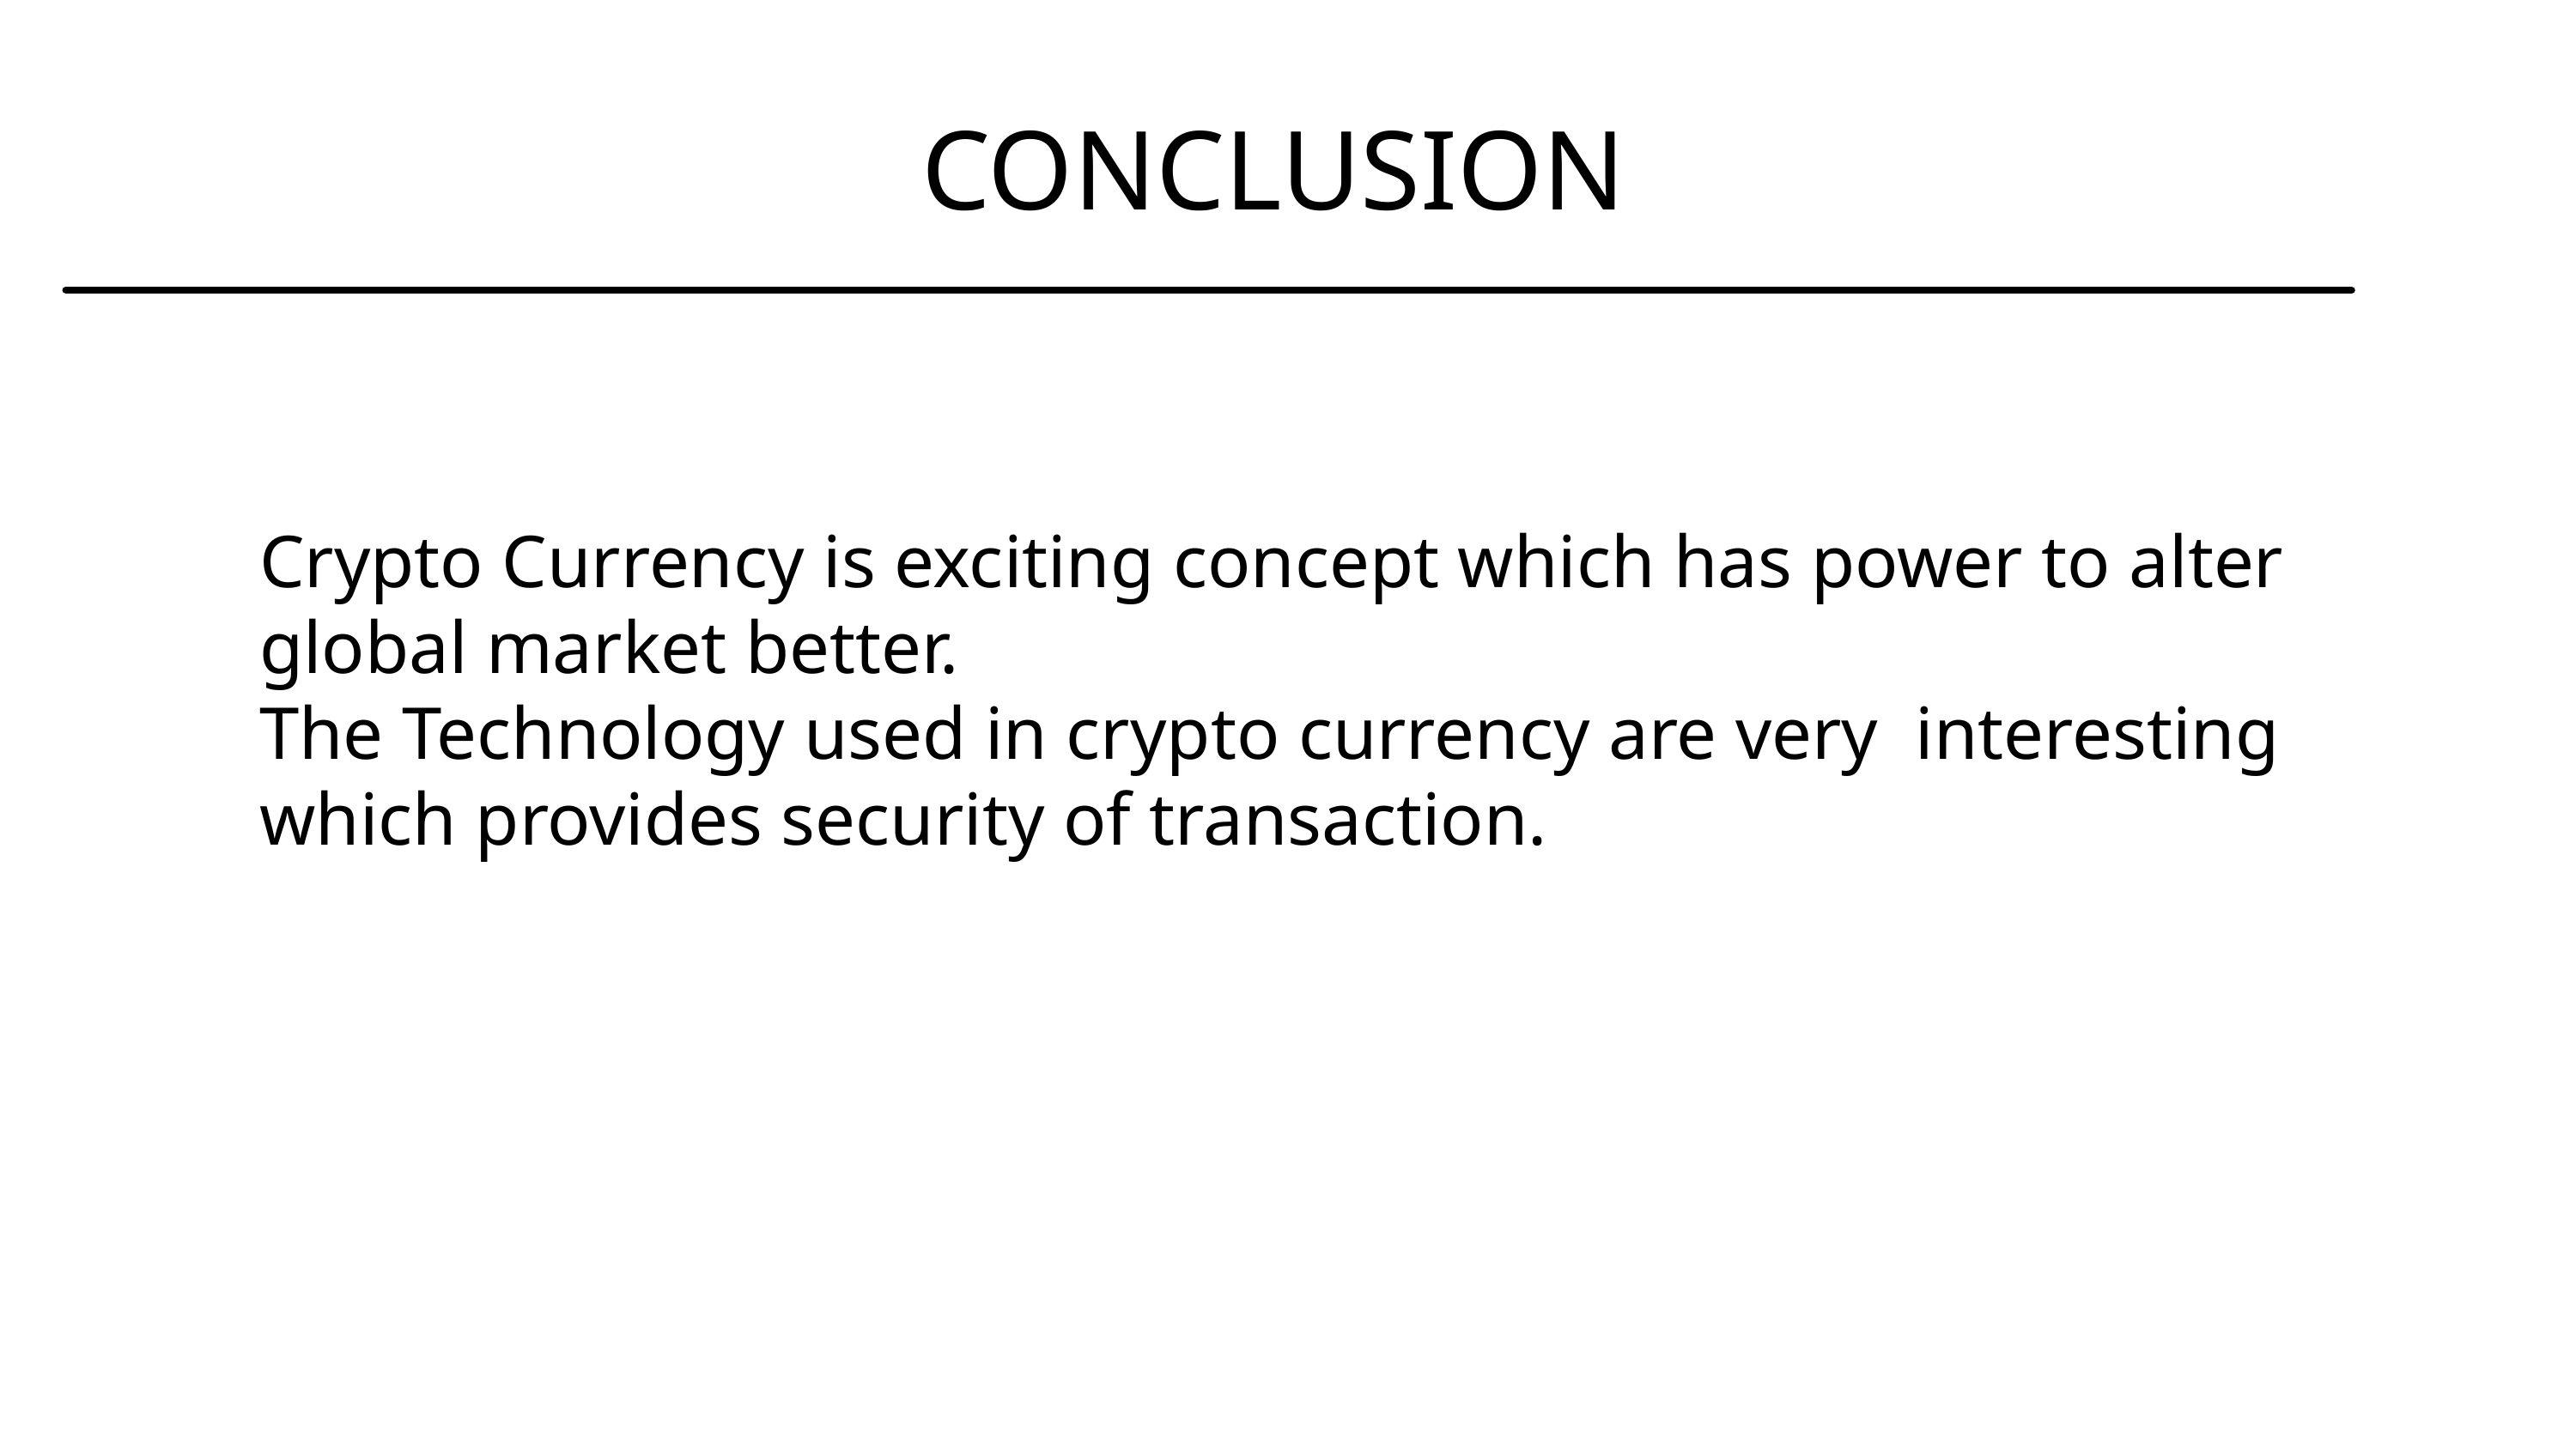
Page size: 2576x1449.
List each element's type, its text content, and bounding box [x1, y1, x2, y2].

text_box Crypto Currency is exciting concept which has power to alter global market better. The Technology used in crypto currency are very interesting which provides security of transaction. [246, 509, 2404, 866]
text_box CONCLUSION [34, 79, 2542, 233]
